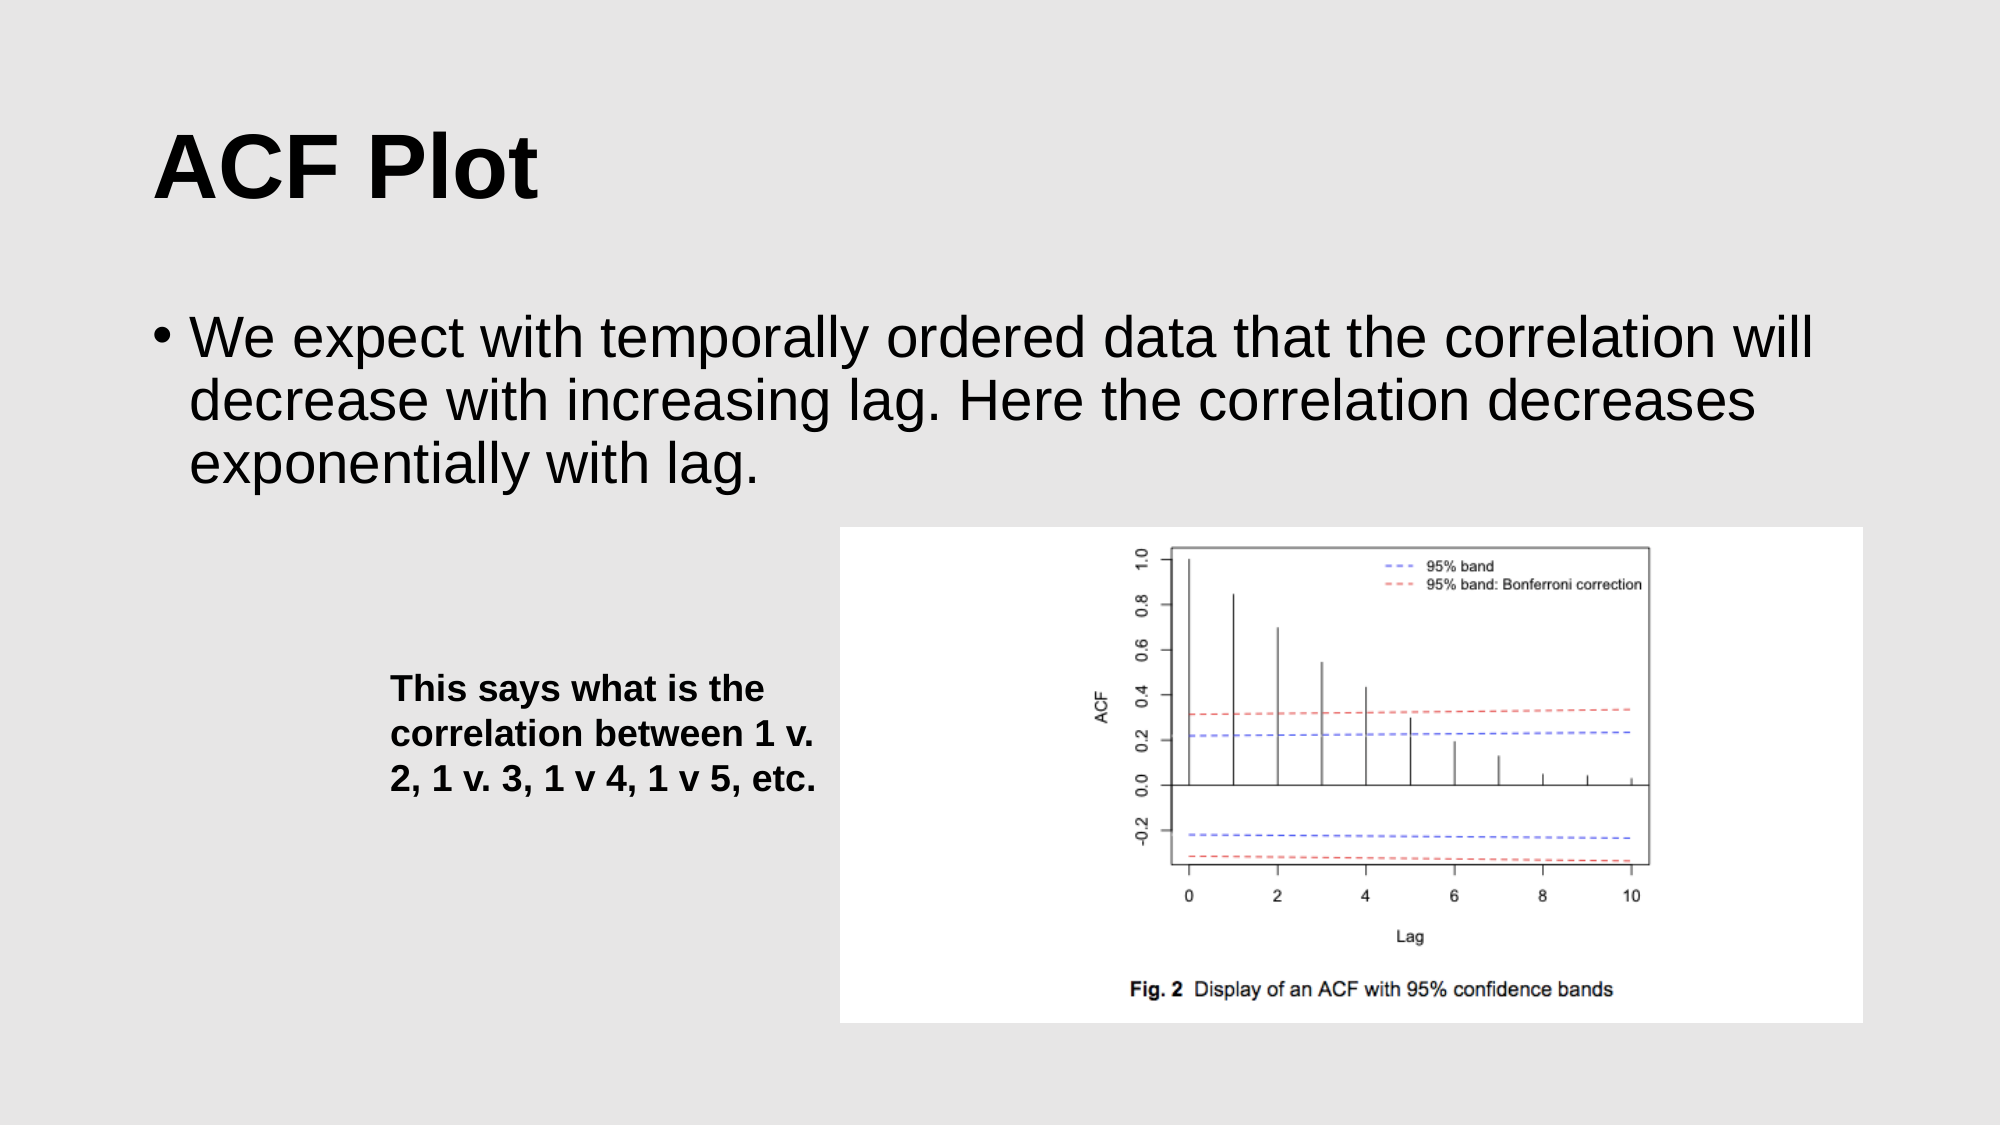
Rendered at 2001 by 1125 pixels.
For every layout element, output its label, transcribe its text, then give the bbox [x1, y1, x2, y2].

title ACF Plot [137, 59, 1863, 278]
list We expect with temporally ordered data that the correlation will decrease with increasing lag. Here the correlation decreases exponentially with lag. [137, 299, 1863, 1014]
picture [840, 527, 1863, 1023]
text_box This says what is the correlation between 1 v. 2, 1 v. 3, 1 v 4, 1 v 5, etc. [375, 656, 840, 852]
